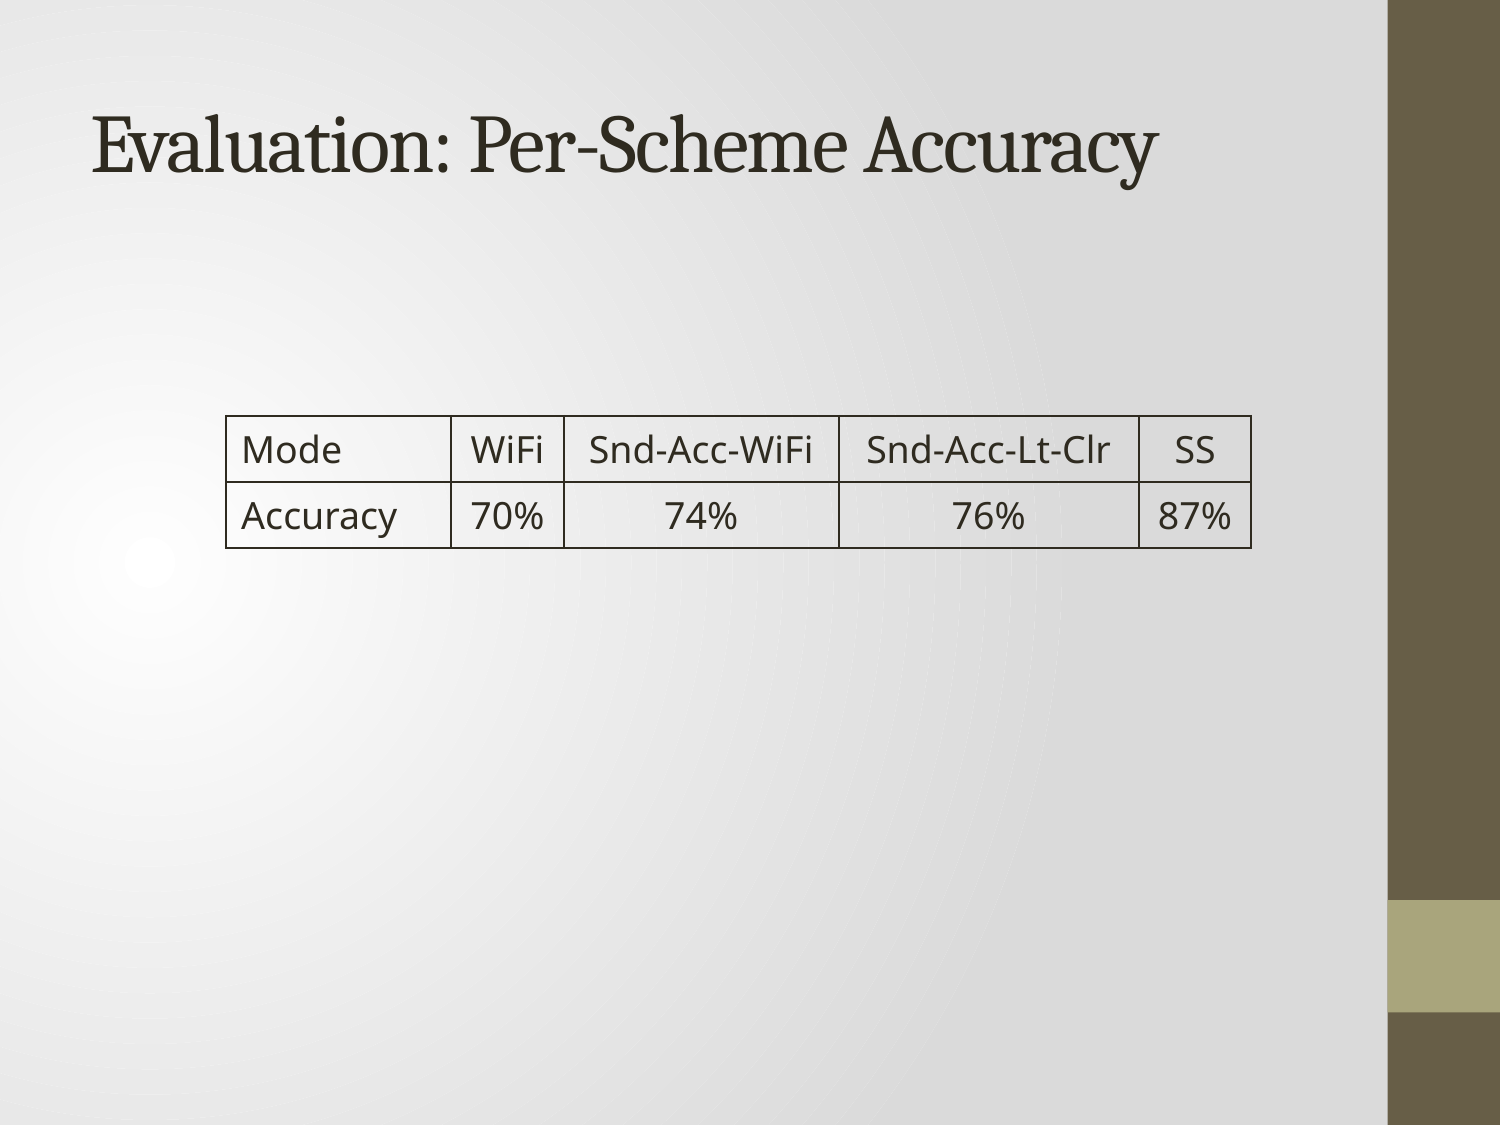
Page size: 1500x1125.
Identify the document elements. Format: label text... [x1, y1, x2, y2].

table_cell Accuracy [227, 483, 450, 547]
table_cell 74% [565, 483, 838, 547]
title Evaluation: Per-Scheme Accuracy [75, 45, 1325, 233]
table_header Mode [227, 417, 450, 481]
table_cell 87% [1140, 483, 1250, 547]
table_cell 76% [840, 483, 1138, 547]
table_header Snd-Acc-WiFi [565, 417, 838, 481]
table_header SS [1140, 417, 1250, 481]
table_cell 70% [452, 483, 563, 547]
table_header Snd-Acc-Lt-Clr [840, 417, 1138, 481]
table_header WiFi [452, 417, 563, 481]
